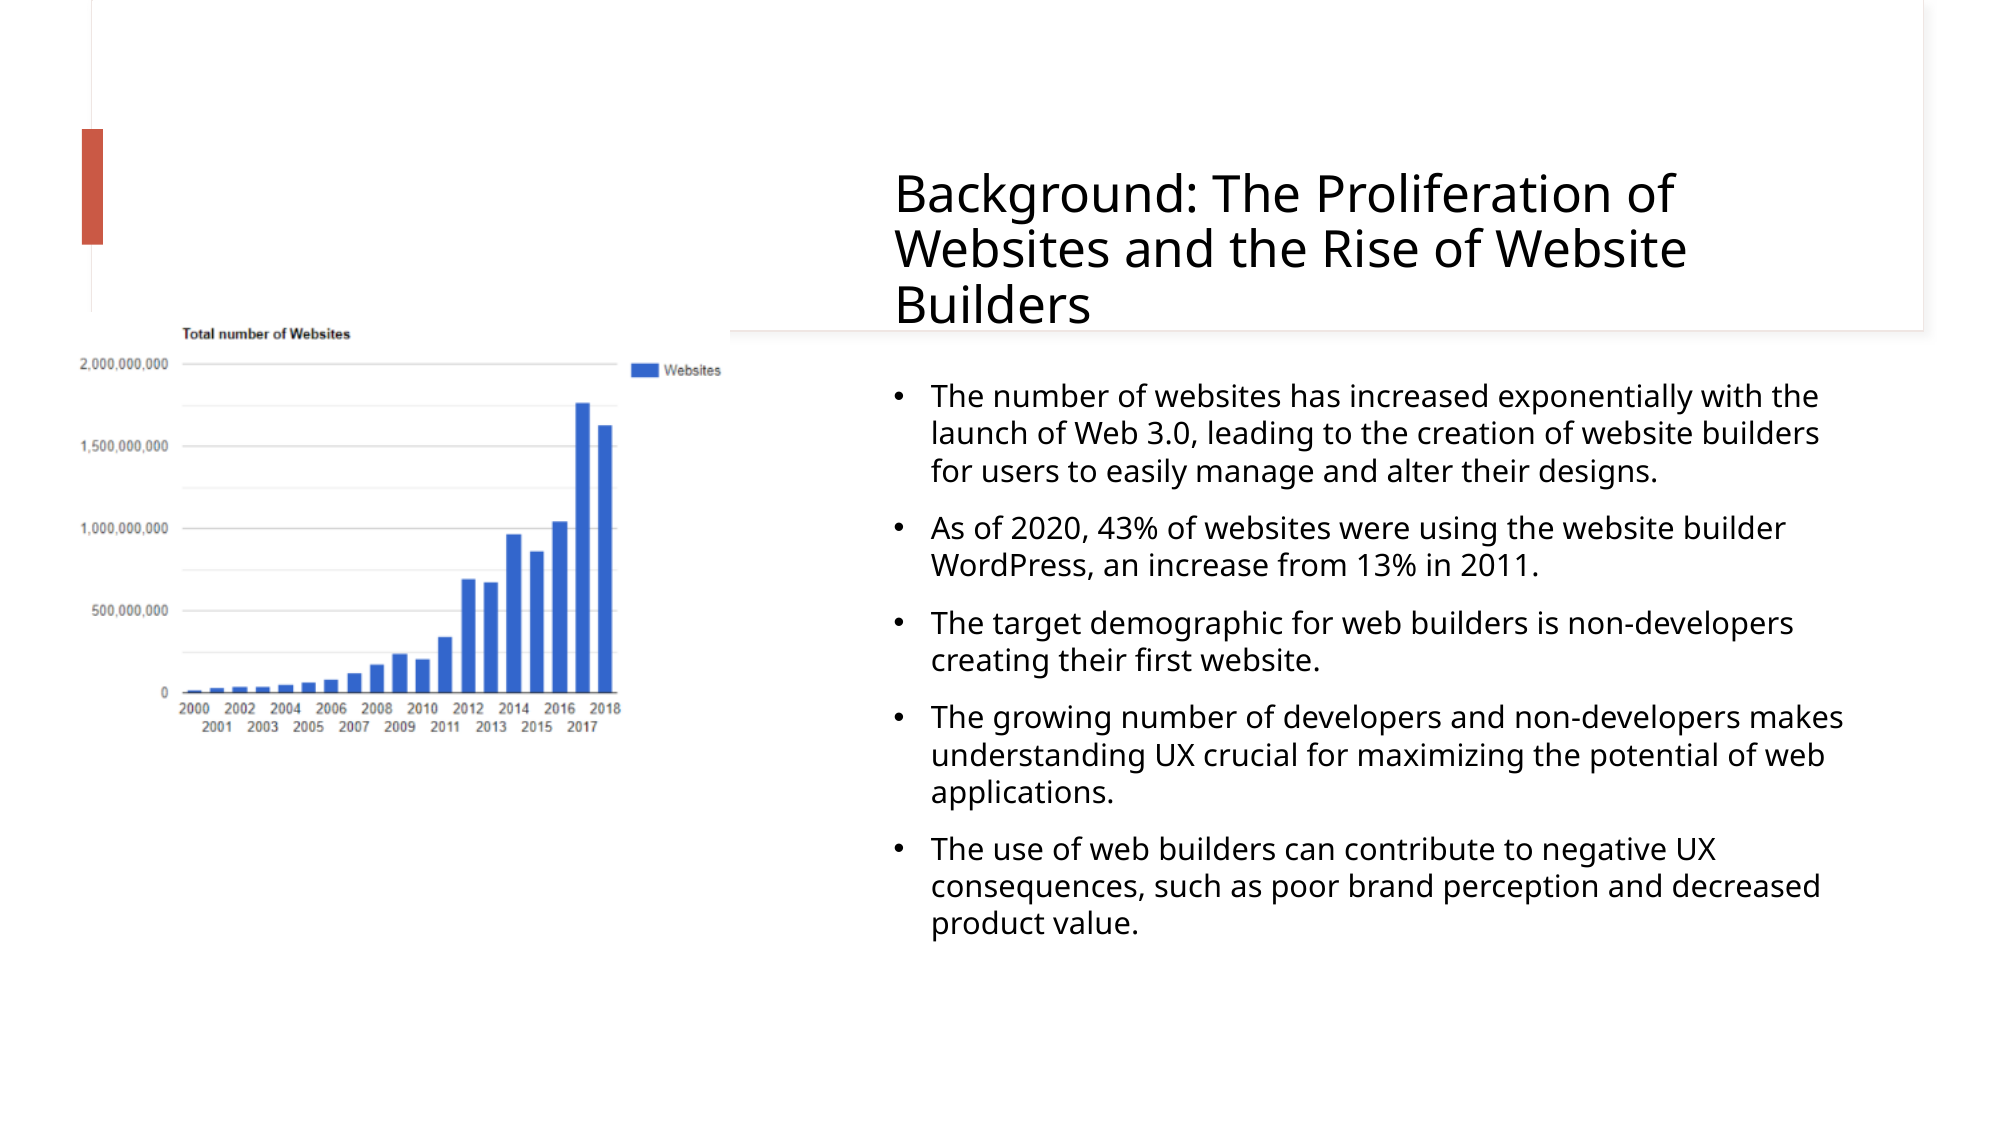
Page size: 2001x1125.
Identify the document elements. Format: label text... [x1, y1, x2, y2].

title Background: The Proliferation of Websites and the Rise of Website Builders [879, 160, 1862, 342]
picture [67, 312, 730, 796]
list The number of websites has increased exponentially with the launch of Web 3.0, leading to the creation of website builders for users to easily manage and alter their designs. As of 2020, 43% of websites were using the website builder WordPress, an increase from 13% in 2011. The target demographic for web builders is non-developers creating their first website. The growing number of developers and non-developers makes understanding UX crucial for maximizing the potential of web applications. The use of web builders can contribute to negative UX consequences, such as poor brand perception and decreased product value. [878, 369, 1862, 954]
